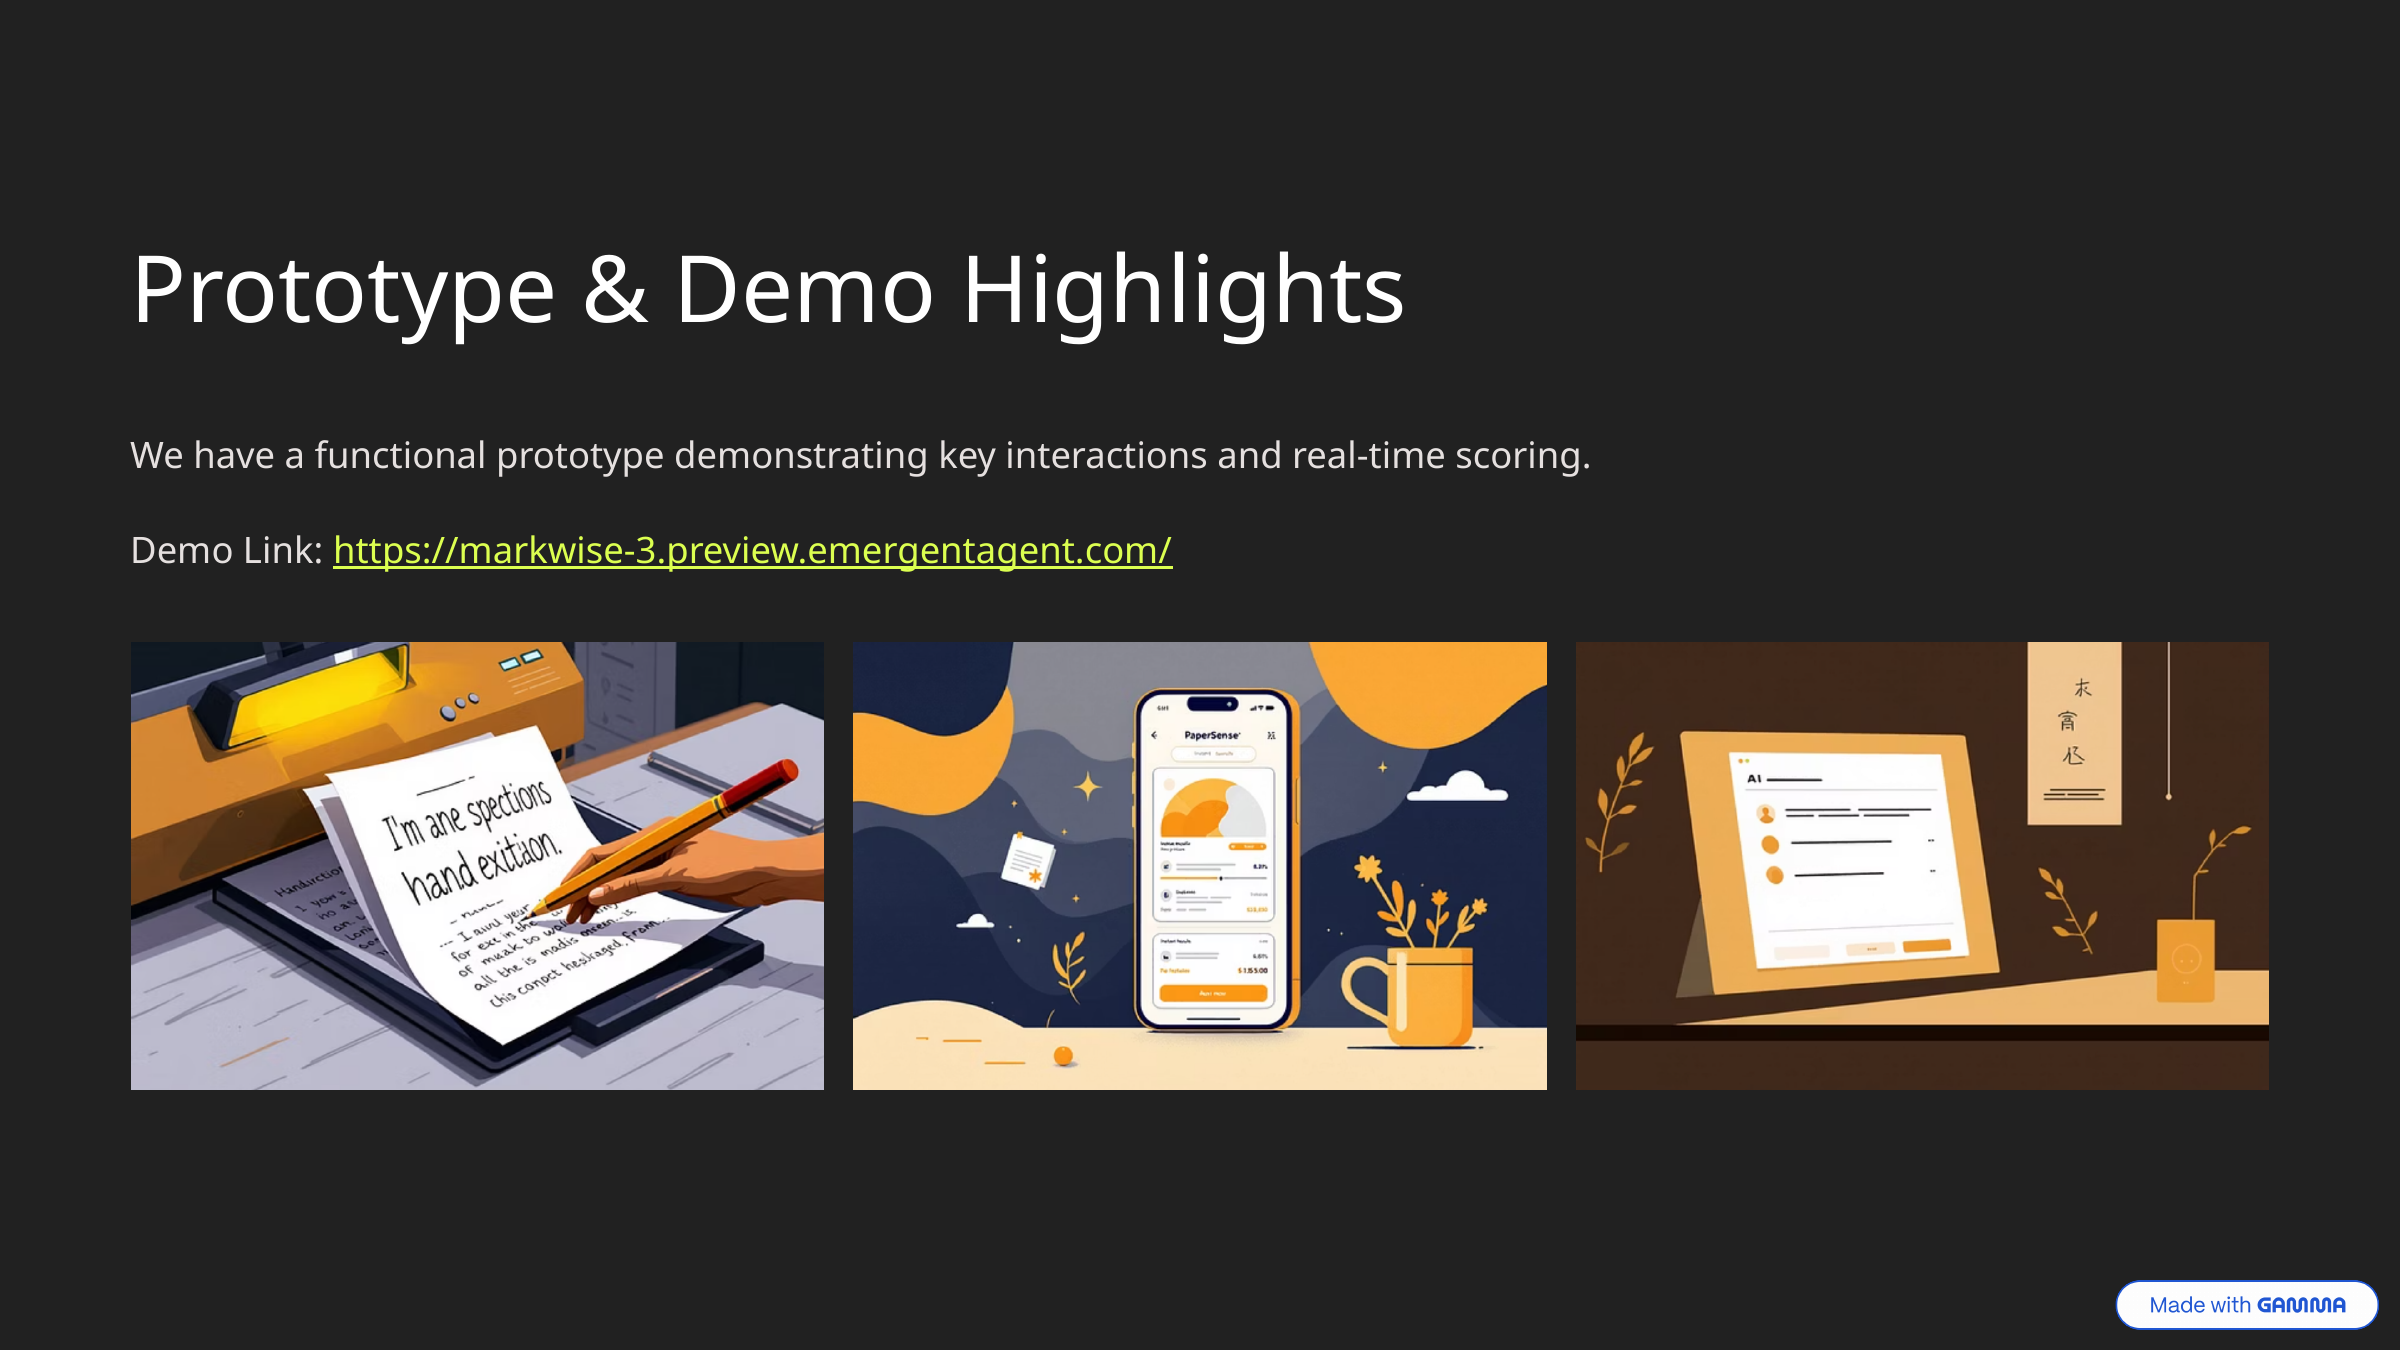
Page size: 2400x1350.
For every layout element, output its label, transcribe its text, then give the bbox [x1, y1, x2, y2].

text_box Demo Link: https://markwise-3.preview.emergentagent.com/ [130, 517, 2270, 577]
text_box Prototype & Demo Highlights [130, 225, 1638, 342]
picture [1576, 642, 2269, 1090]
text_box We have a functional prototype demonstrating key interactions and real-time scoring. [130, 416, 2270, 476]
picture [853, 642, 1547, 1090]
picture [131, 642, 824, 1090]
picture [2106, 1271, 2389, 1339]
